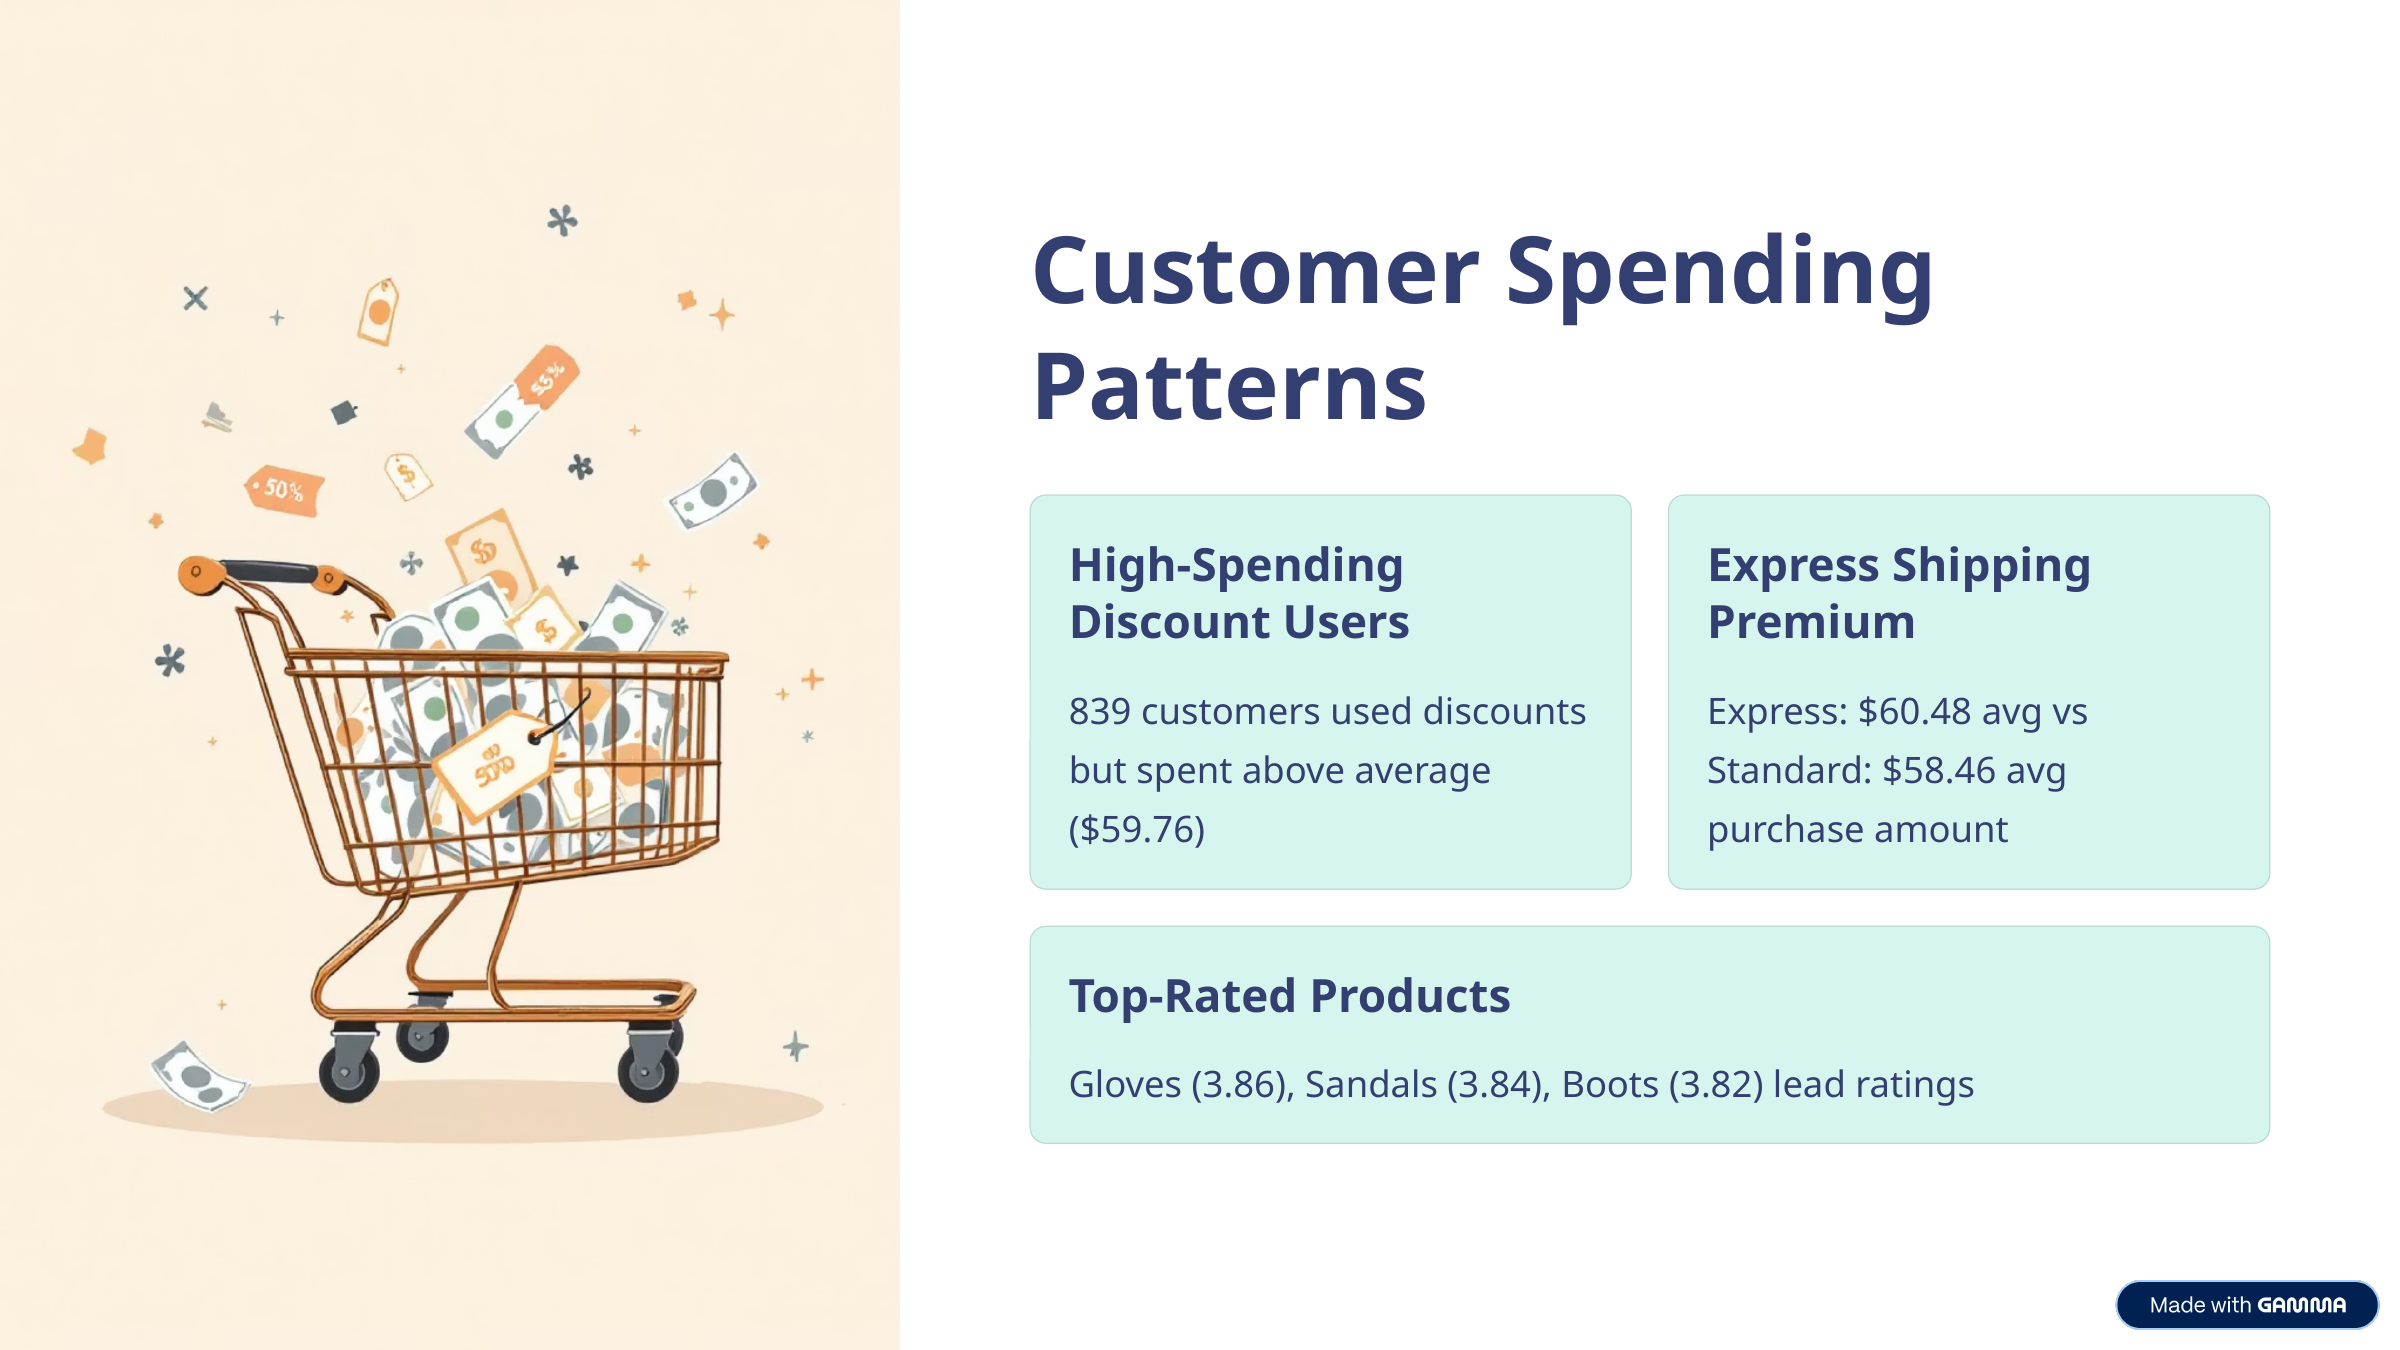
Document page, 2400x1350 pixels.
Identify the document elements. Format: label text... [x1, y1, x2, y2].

text_box [1030, 926, 2270, 1144]
text_box [1668, 495, 2270, 890]
text_box High-Spending Discount Users [1068, 533, 1593, 650]
text_box Customer Spending Patterns [1030, 206, 2270, 440]
text_box Gloves (3.86), Sandals (3.84), Boots (3.82) lead ratings [1068, 1045, 2232, 1105]
picture [2106, 1271, 2389, 1339]
picture [0, 0, 900, 1350]
text_box Express: $60.48 avg vs Standard: $58.46 avg purchase amount [1706, 672, 2232, 851]
text_box Top-Rated Products [1068, 964, 1653, 1023]
text_box [1030, 495, 1632, 890]
text_box 839 customers used discounts but spent above average ($59.76) [1068, 672, 1593, 851]
text_box Express Shipping Premium [1706, 533, 2232, 650]
